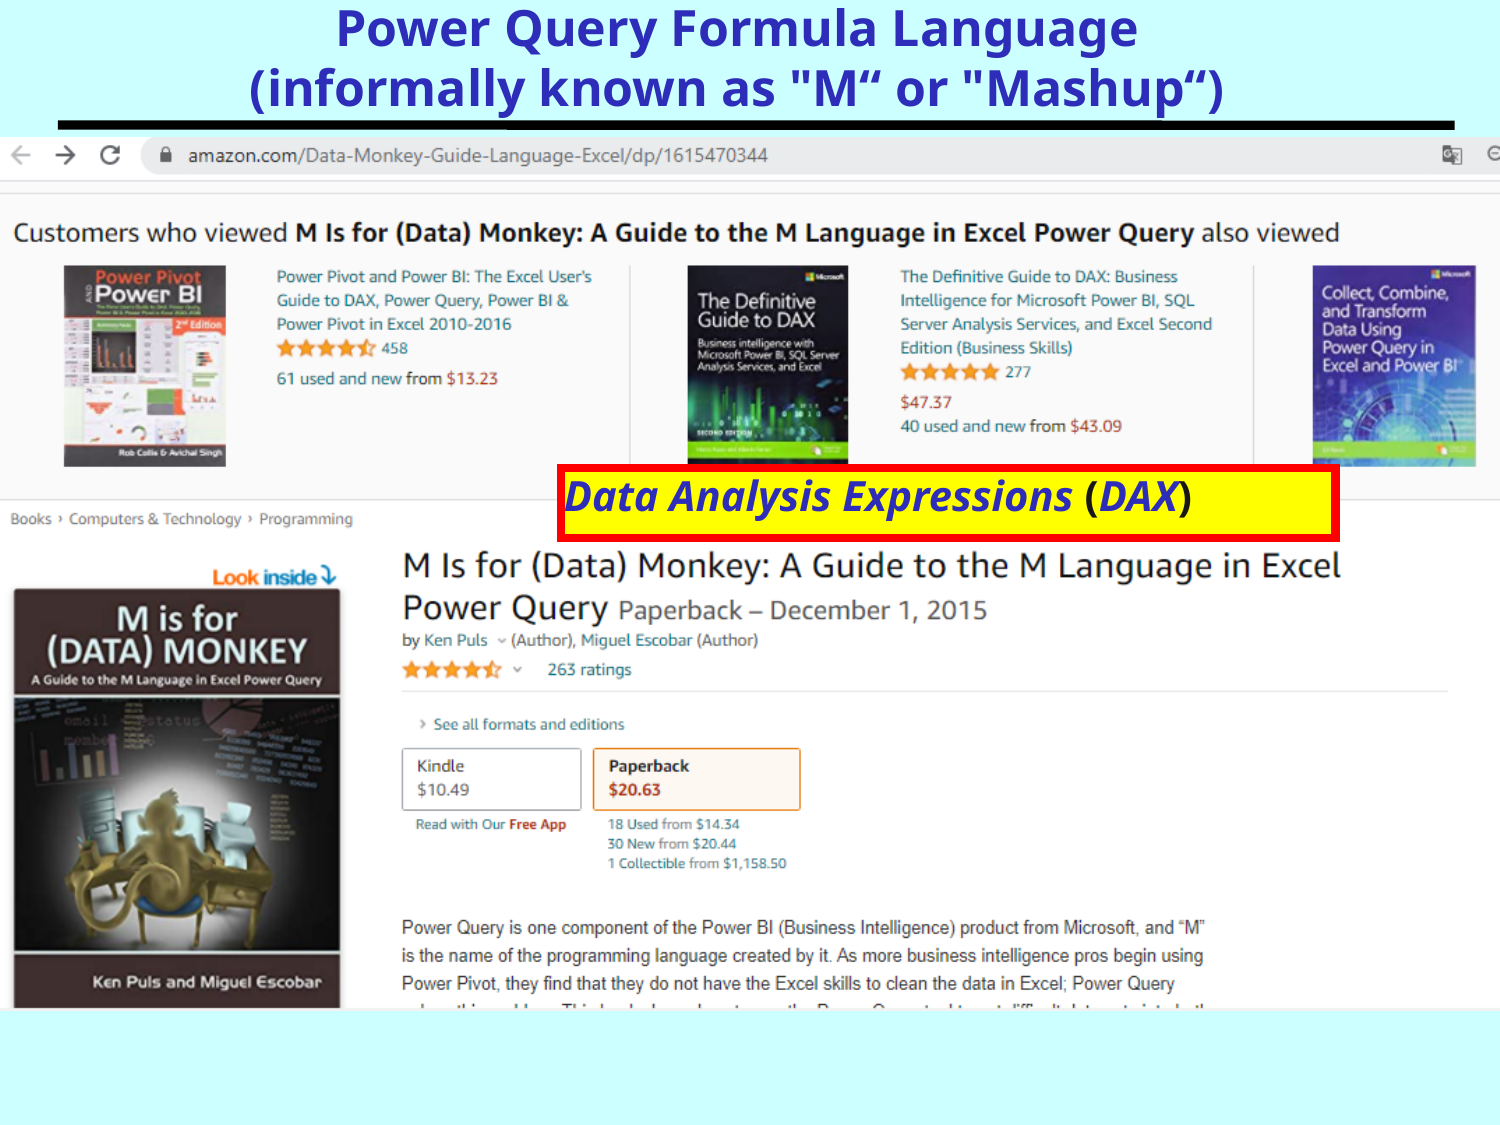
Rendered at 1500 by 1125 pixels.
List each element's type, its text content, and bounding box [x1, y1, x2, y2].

text_box Power Query Formula Language (informally known as "M“ or "Mashup“) [37, 0, 1450, 113]
picture [0, 137, 1500, 1011]
